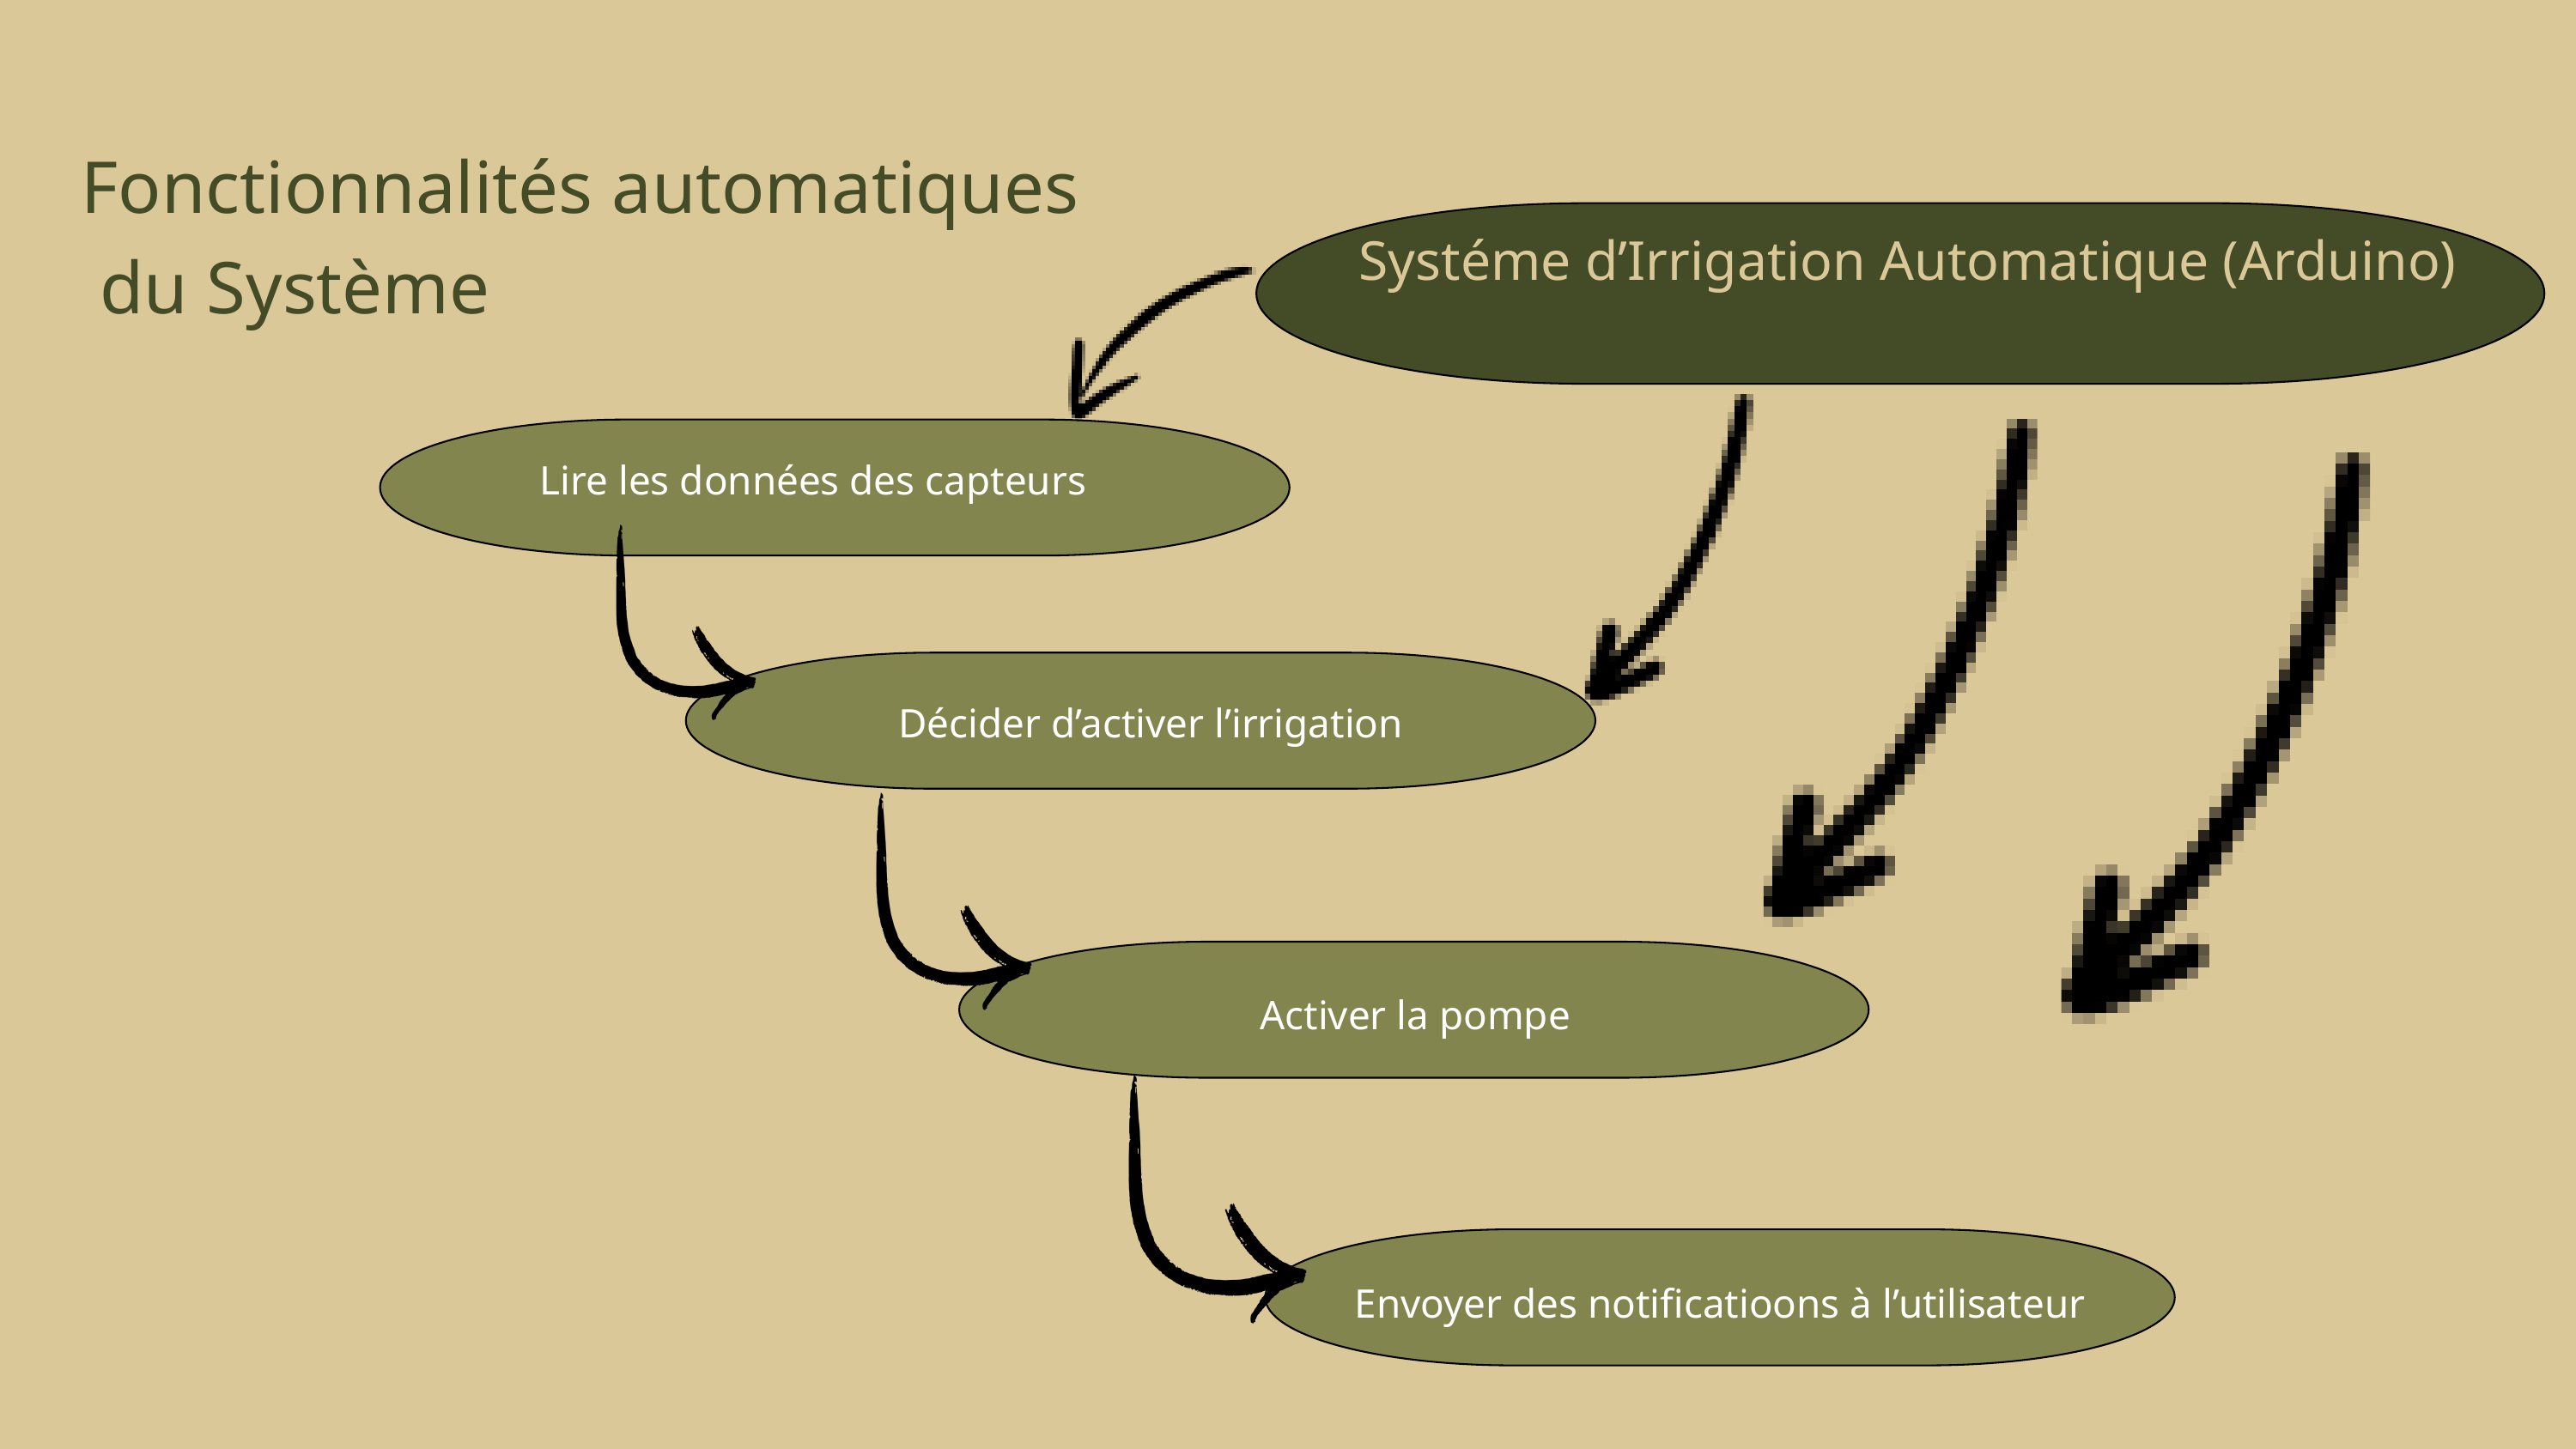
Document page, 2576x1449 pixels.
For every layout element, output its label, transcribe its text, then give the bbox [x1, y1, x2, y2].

text_box [1584, 394, 1754, 712]
text_box [1054, 329, 1256, 418]
text_box [876, 796, 1032, 1010]
text_box [2061, 452, 2371, 1036]
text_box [685, 652, 1596, 789]
text_box Fonctionnalités automatiques du Système [81, 128, 1374, 329]
text_box [1128, 1085, 1307, 1324]
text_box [1265, 1228, 2175, 1366]
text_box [1255, 203, 2545, 385]
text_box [380, 419, 1290, 556]
text_box [616, 563, 756, 720]
text_box [1763, 419, 2038, 937]
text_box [958, 941, 1869, 1078]
